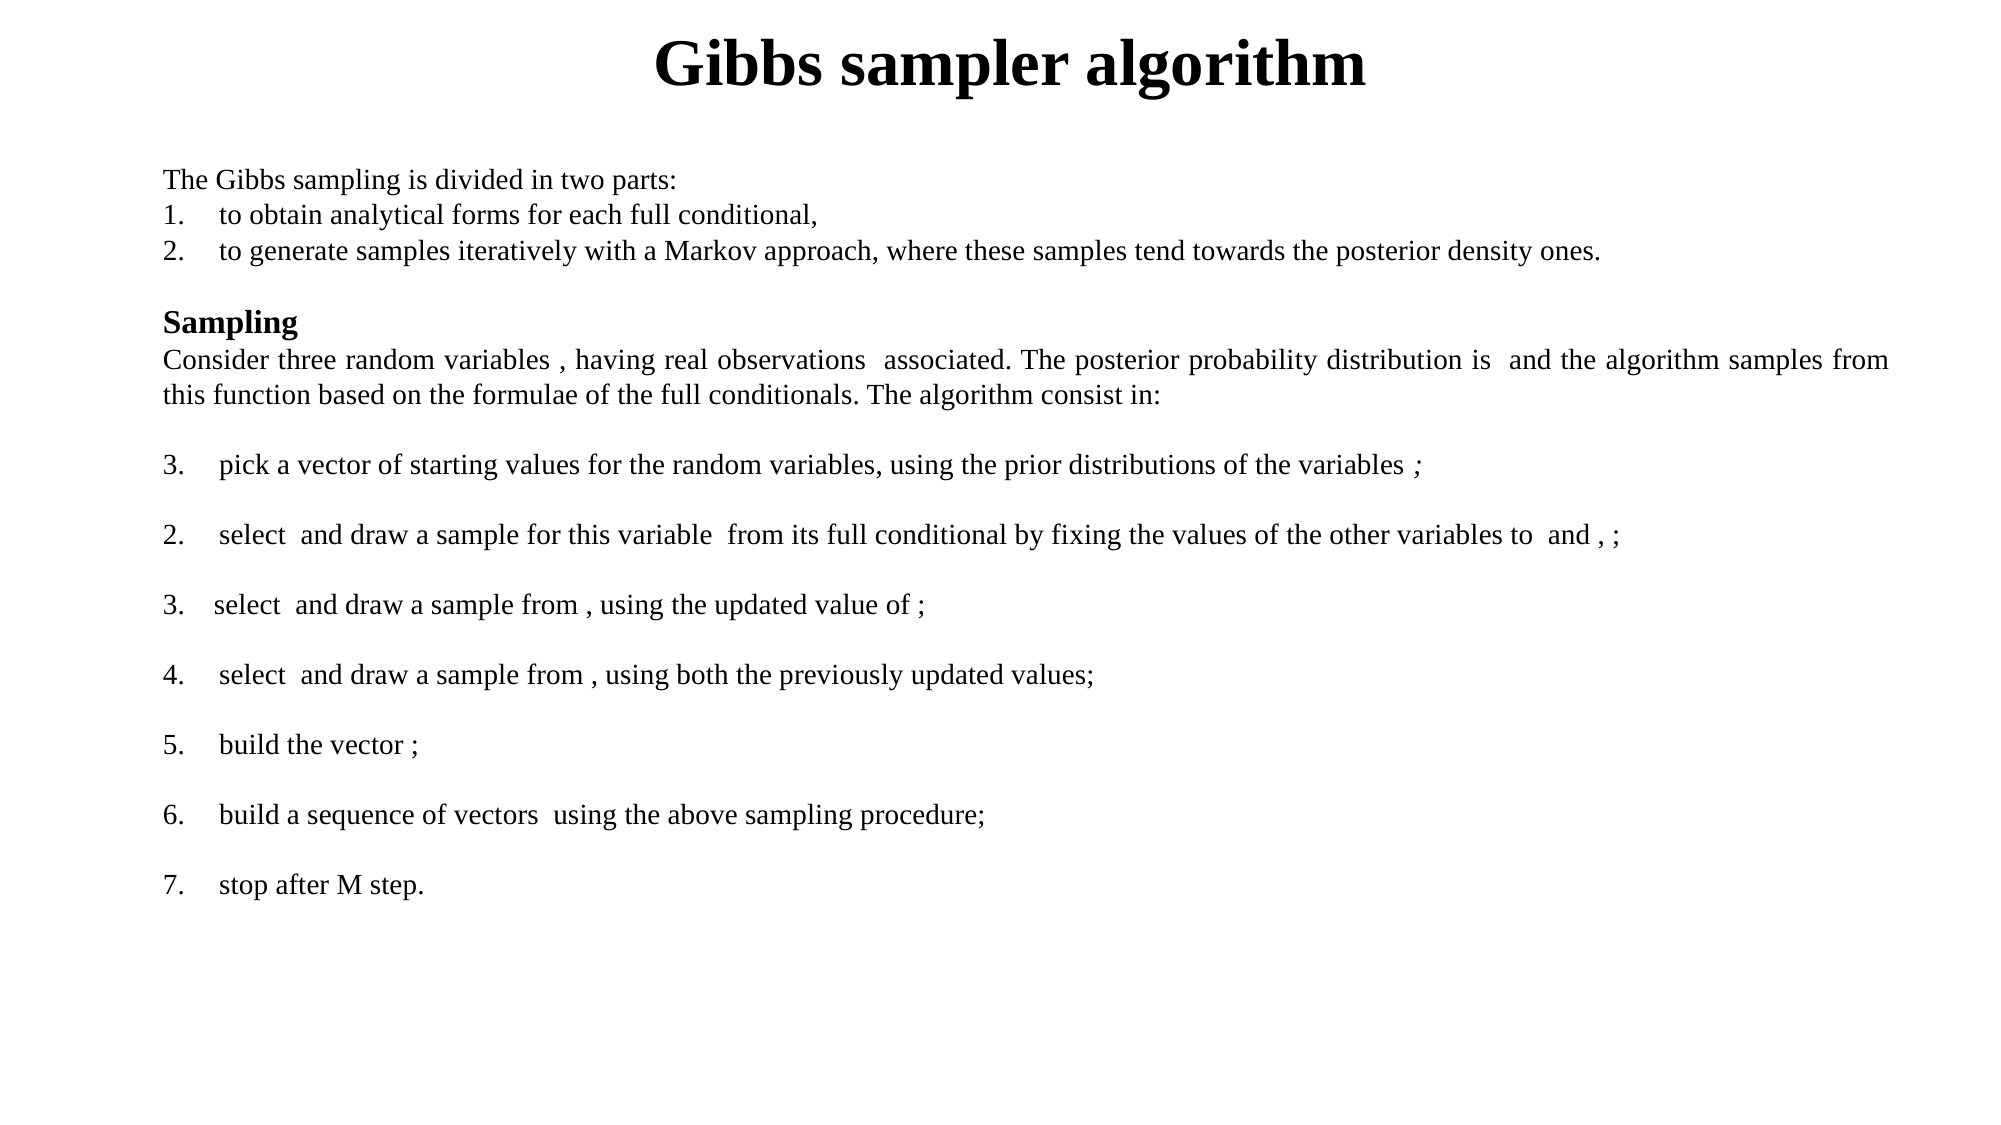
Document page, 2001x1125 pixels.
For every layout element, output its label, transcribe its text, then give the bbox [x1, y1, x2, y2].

title Gibbs sampler algorithm [148, 0, 1874, 128]
